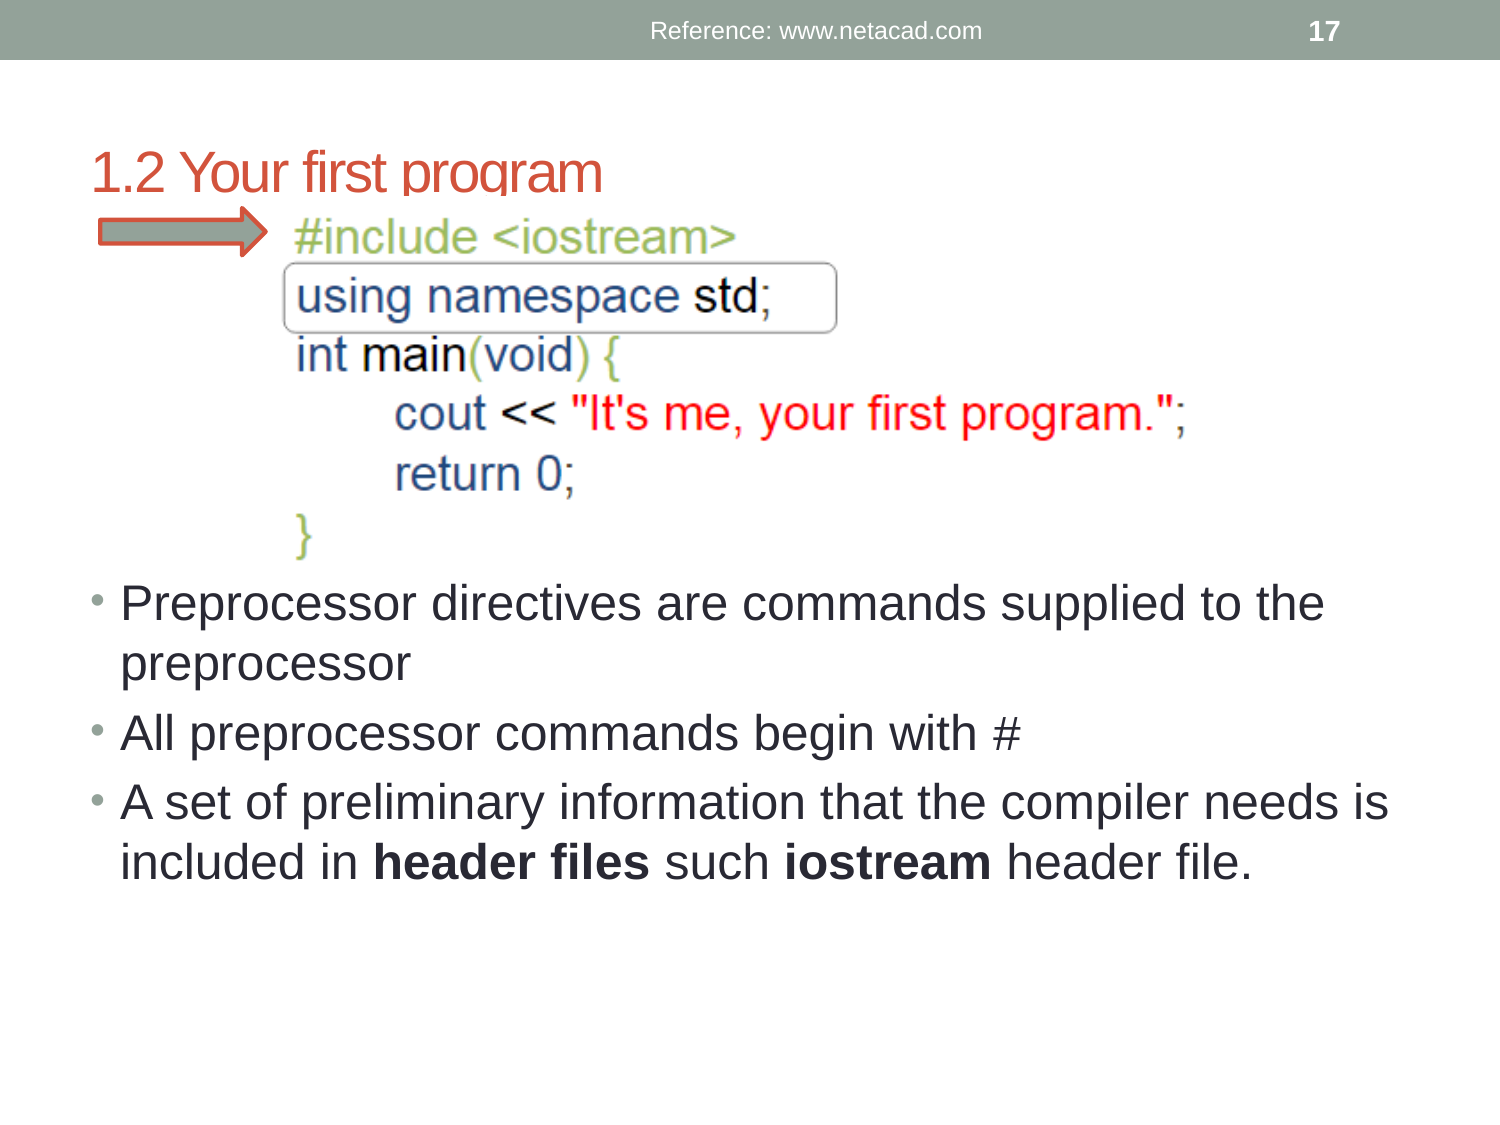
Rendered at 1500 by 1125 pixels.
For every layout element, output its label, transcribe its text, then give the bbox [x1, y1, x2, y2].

picture [249, 196, 1213, 583]
title 1.2 Your first program [75, 87, 1425, 250]
text_box [98, 206, 246, 258]
slide_number 17 [1293, 3, 1469, 57]
list Preprocessor directives are commands supplied to the preprocessor All preprocessor commands begin with # A set of preliminary information that the compiler needs is included in header files such iostream header file. [75, 562, 1425, 1063]
footer Reference: www.netacad.com [395, 3, 1238, 57]
